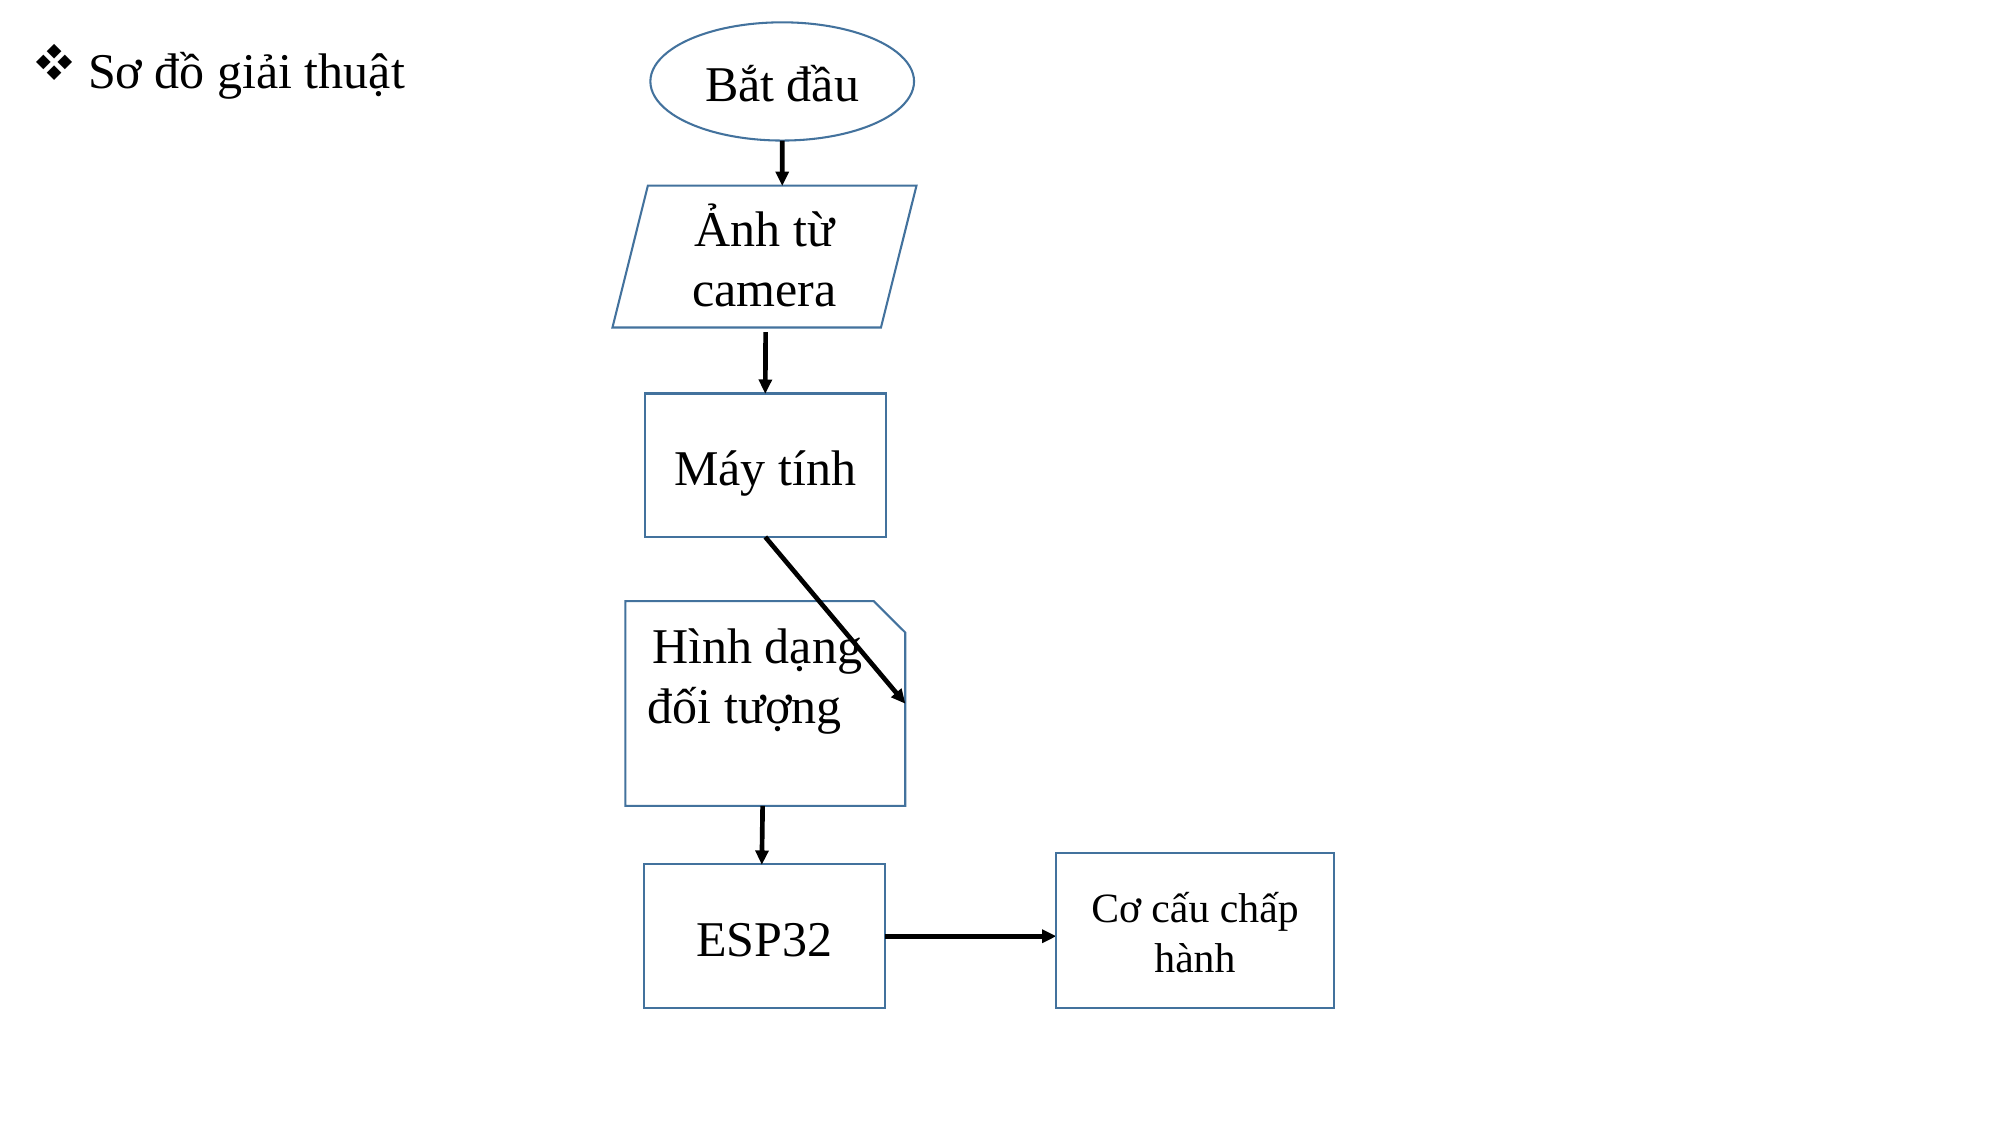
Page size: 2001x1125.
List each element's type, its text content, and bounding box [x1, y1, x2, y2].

text_box Cơ cấu chấp hành [1055, 852, 1335, 1009]
text_box Ảnh từ camera [611, 184, 918, 329]
text_box Bắt đầu [649, 21, 916, 142]
text_box Sơ đồ giải thuật [16, 26, 526, 111]
text_box Máy tính [644, 392, 887, 538]
text_box ESP32 [643, 863, 886, 1009]
text_box Hình dạng đối tượng [624, 600, 907, 807]
